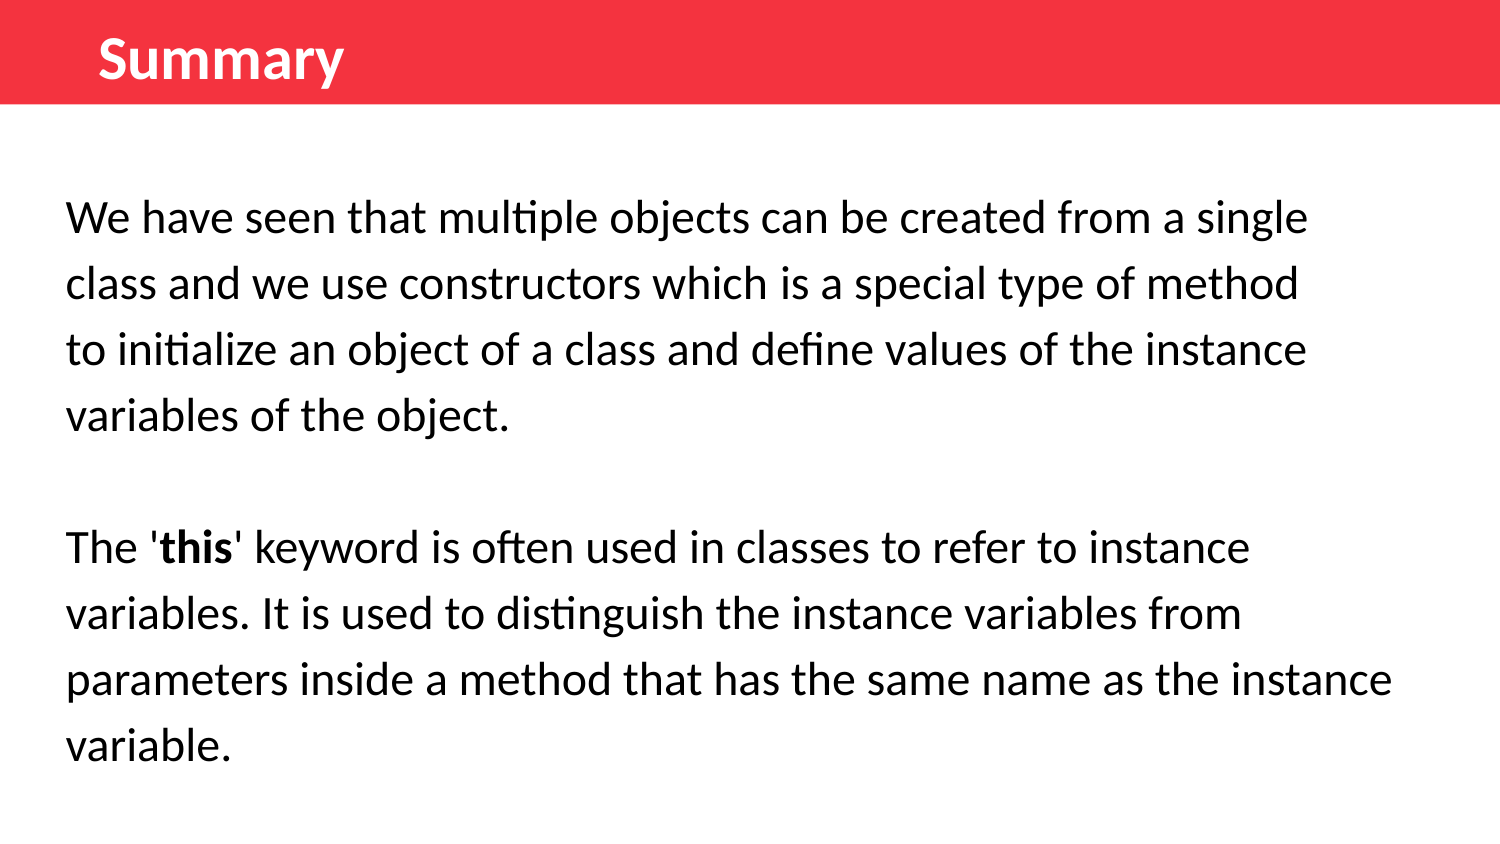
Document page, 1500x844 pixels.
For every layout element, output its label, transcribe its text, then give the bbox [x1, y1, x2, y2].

text_box [0, 0, 1500, 105]
text_box Summary [83, 2, 1060, 104]
text_box We have seen that multiple objects can be created from a single class and we use constructors which is a special type of method to initialize an object of a class and define values of the instance variables of the object. The 'this' keyword is often used in classes to refer to instance variables. It is used to distinguish the instance variables from parameters inside a method that has the same name as the instance variable. [50, 104, 1413, 312]
